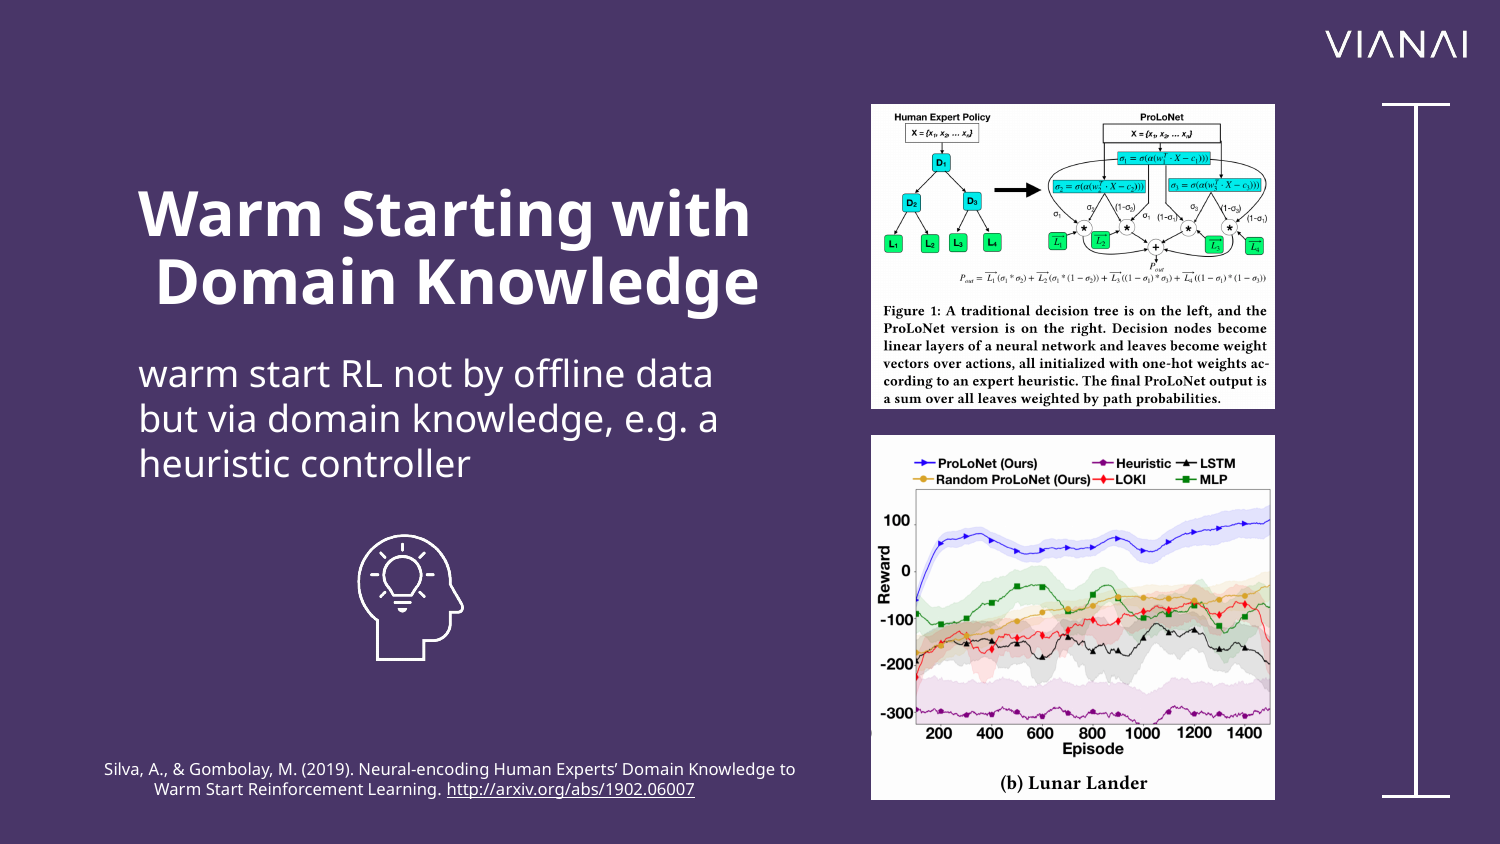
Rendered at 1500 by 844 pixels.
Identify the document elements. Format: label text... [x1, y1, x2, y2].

text_box warm start RL not by offline data but via domain knowledge, e.g. a heuristic controller [123, 342, 752, 562]
text_box Silva, A., & Gombolay, M. (2019). Neural-encoding Human Experts’ Domain Knowledge to Warm Start Reinforcement Learning. http://arxiv.org/abs/1902.06007 [89, 751, 816, 809]
title Warm Starting with Domain Knowledge [123, 168, 866, 387]
picture [871, 104, 1276, 409]
picture [1312, 17, 1481, 71]
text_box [1069, 416, 1500, 485]
picture [871, 435, 1276, 800]
picture [334, 525, 486, 676]
